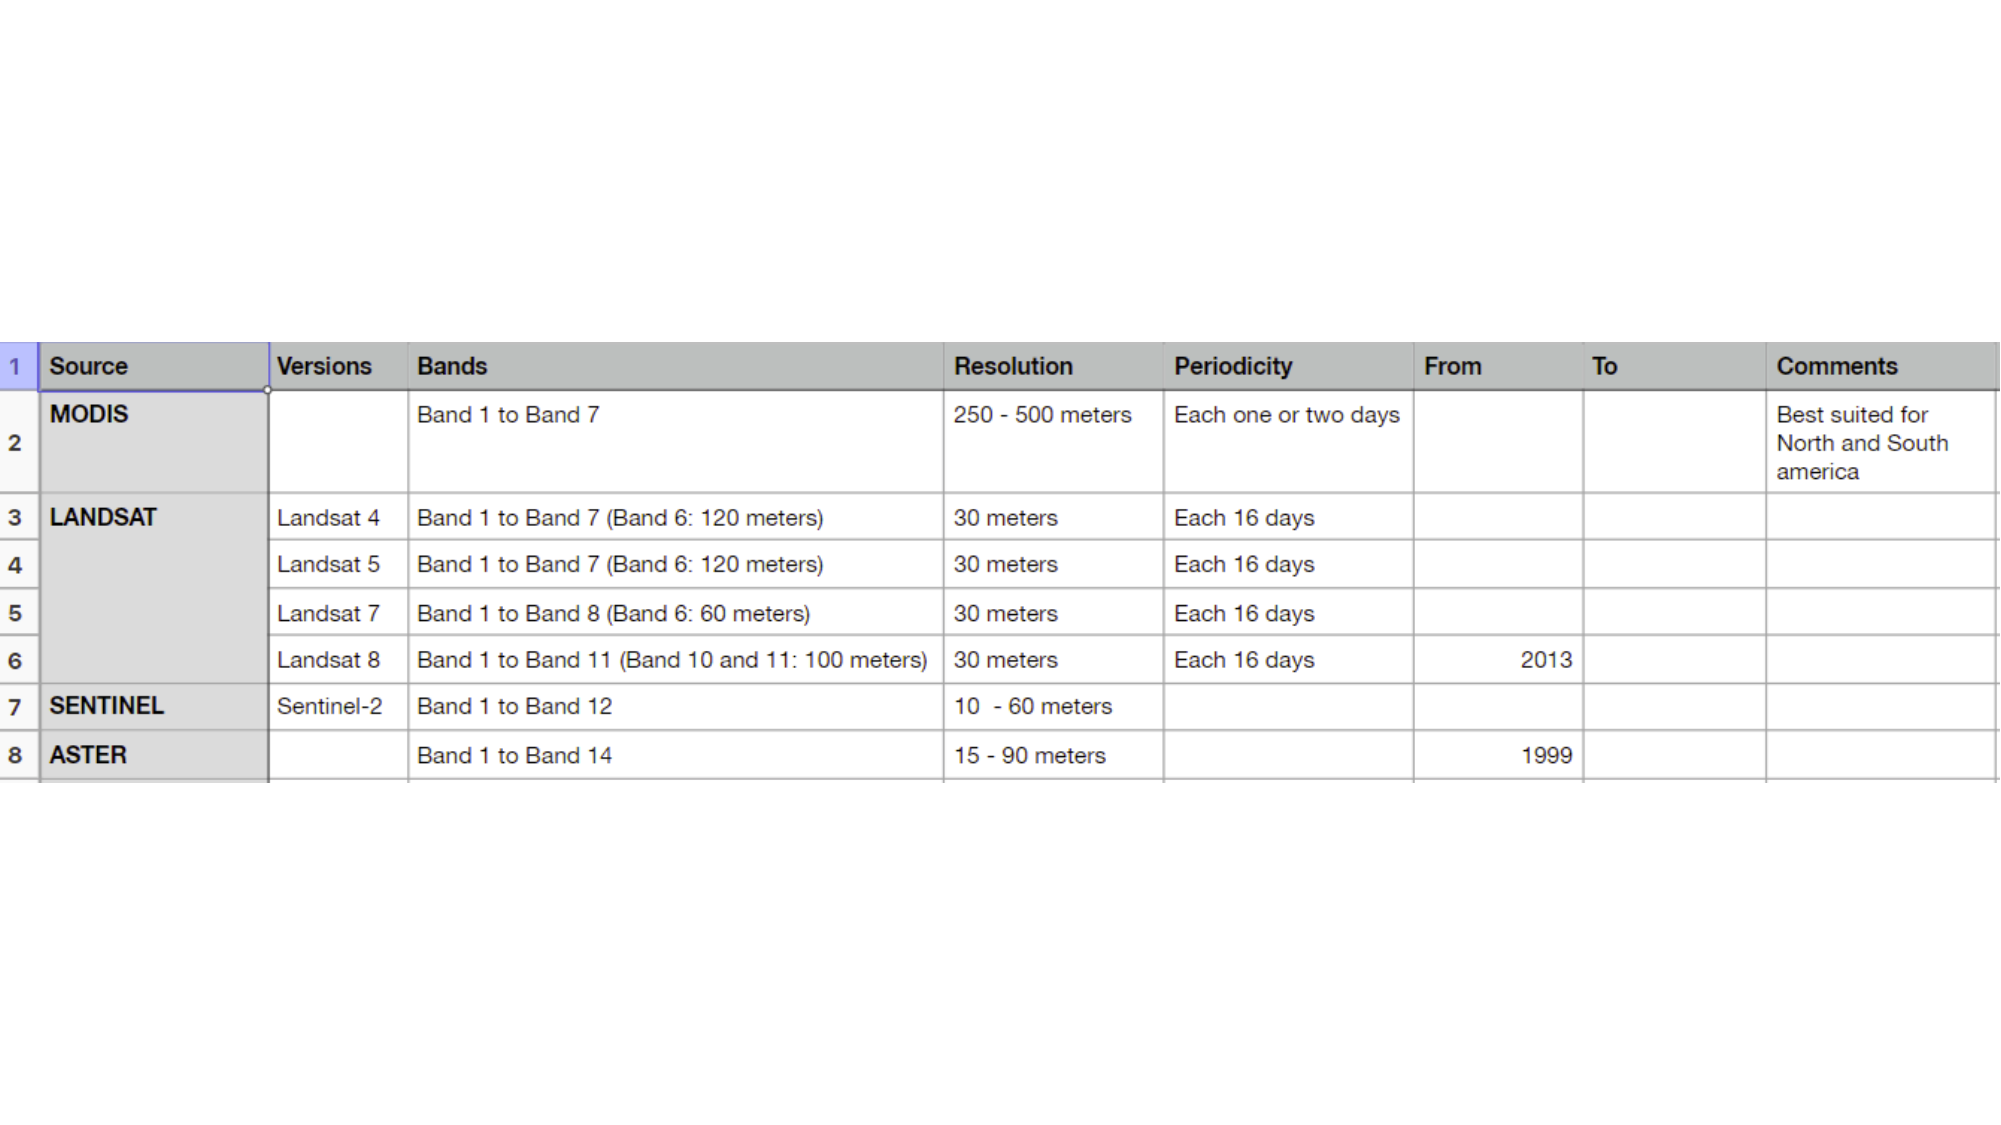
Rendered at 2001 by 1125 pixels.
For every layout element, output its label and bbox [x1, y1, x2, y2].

picture [0, 342, 2000, 783]
